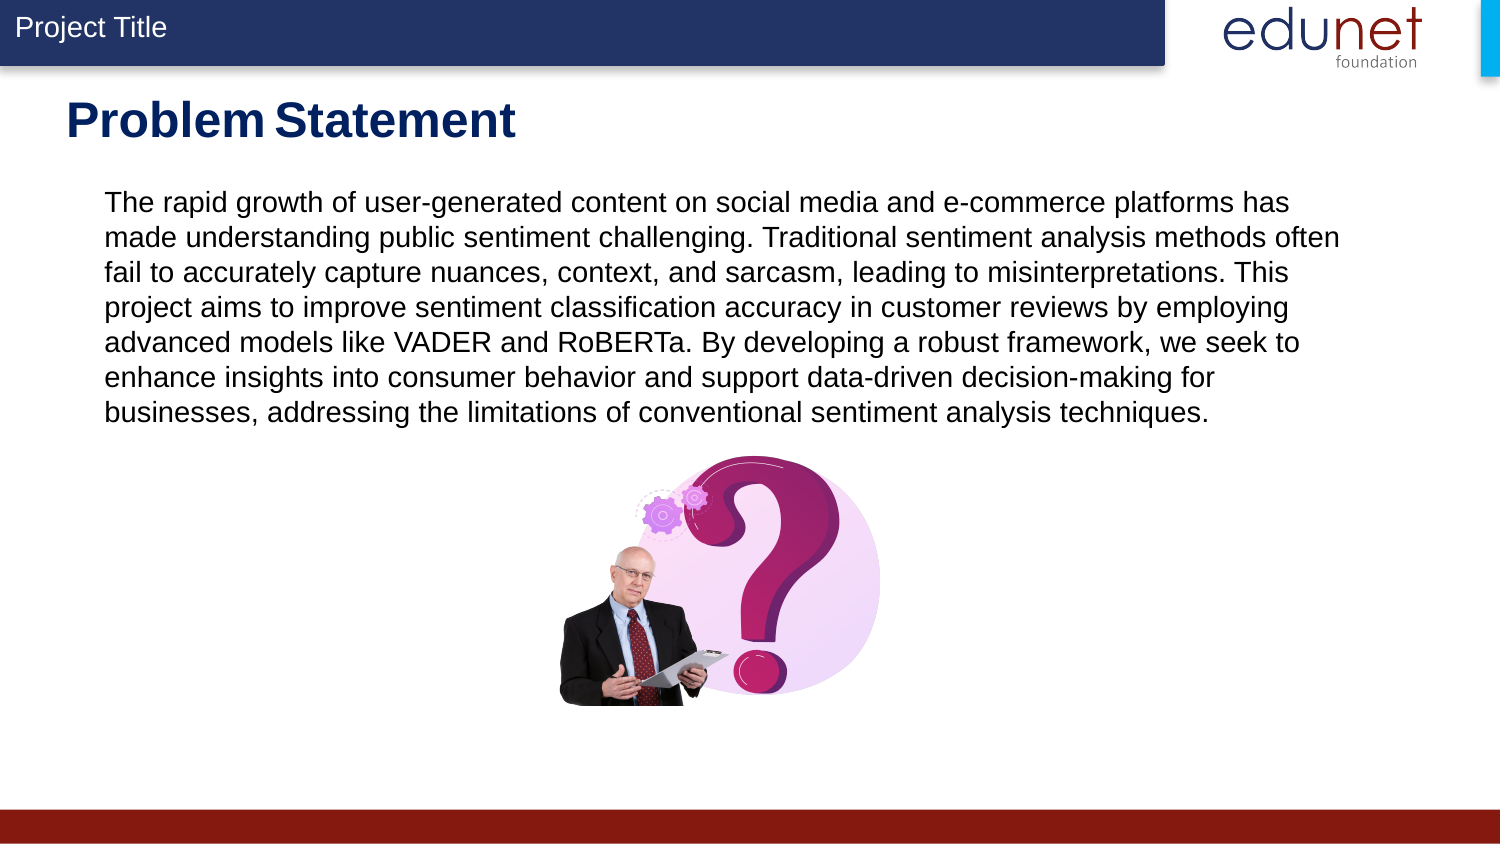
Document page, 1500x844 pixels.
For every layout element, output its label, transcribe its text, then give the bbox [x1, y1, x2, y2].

picture [1219, 4, 1424, 72]
text_box The rapid growth of user-generated content on social media and e-commerce platforms has made understanding public sentiment challenging. Traditional sentiment analysis methods often fail to accurately capture nuances, context, and sarcasm, leading to misinterpretations. This project aims to improve sentiment classification accuracy in customer reviews by employing advanced models like VADER and RoBERTa. By developing a robust framework, we seek to enhance insights into consumer behavior and support data-driven decision-making for businesses, addressing the limitations of conventional sentiment analysis techniques. [89, 176, 1358, 436]
title Problem Statement [51, 72, 1449, 167]
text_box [559, 448, 888, 706]
